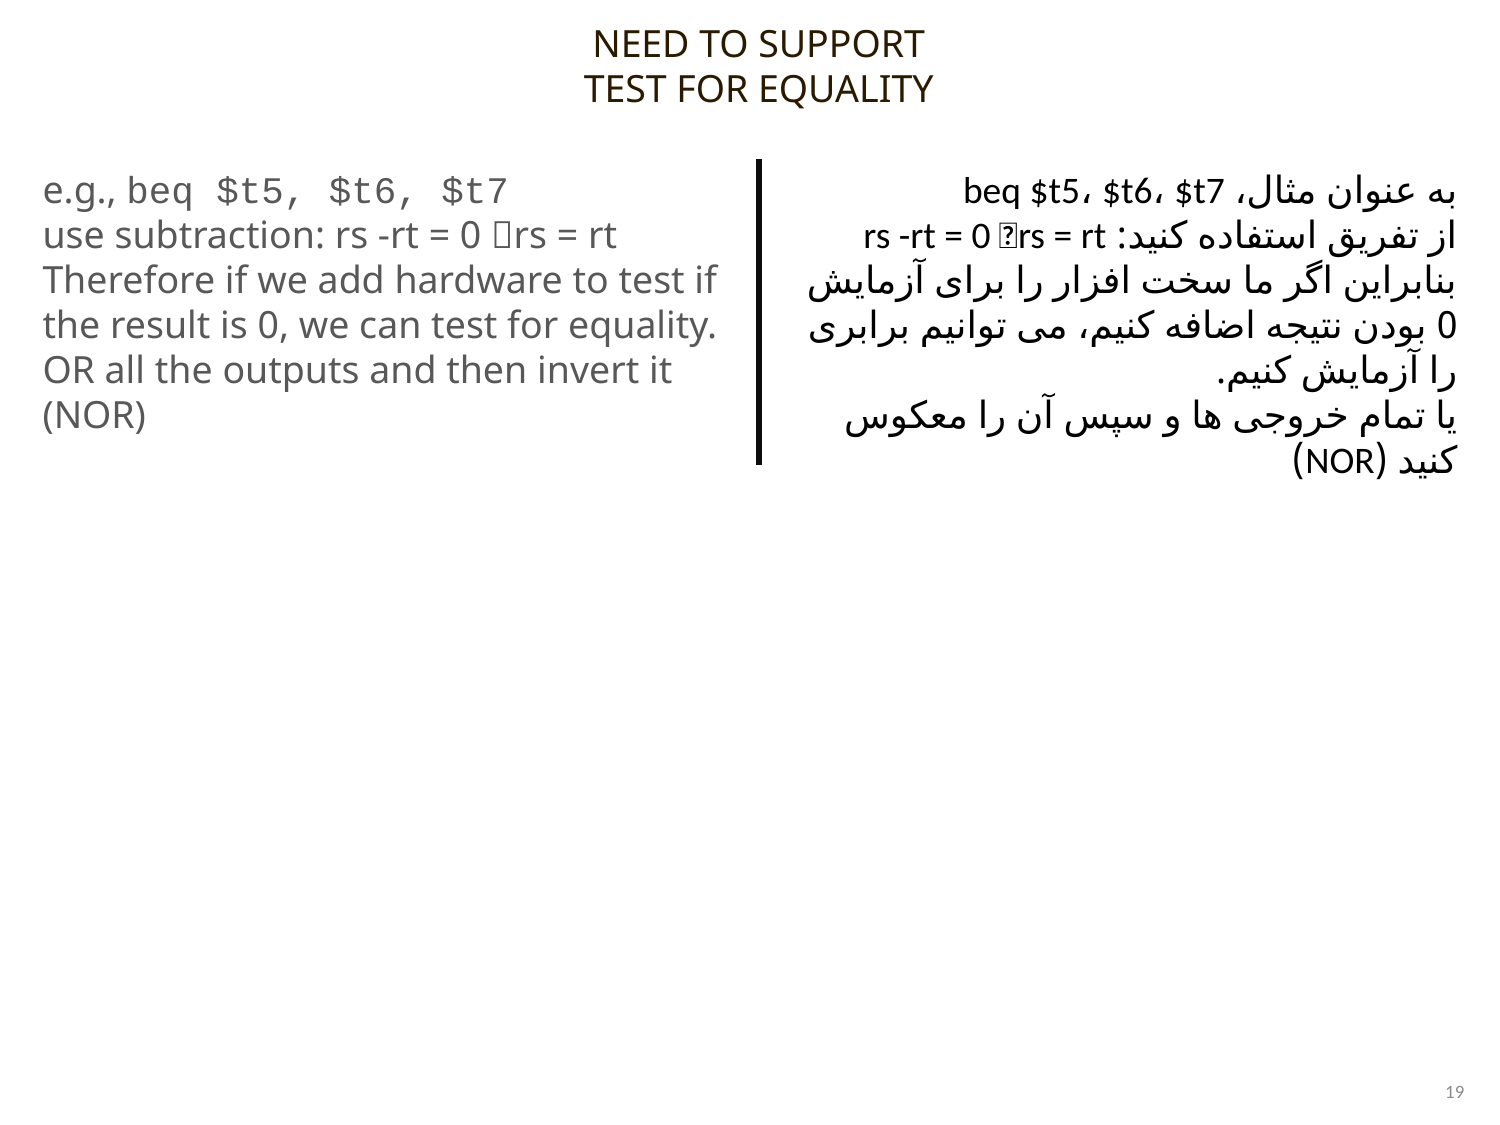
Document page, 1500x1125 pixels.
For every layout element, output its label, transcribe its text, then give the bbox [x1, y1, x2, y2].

text_box به عنوان مثال، beq $t5، $t6، $t7 از تفریق استفاده کنید: rs -rt = 0 rs = rt بنابراین اگر ما سخت افزار را برای آزمایش 0 بودن نتیجه اضافه کنیم، می توانیم برابری را آزمایش کنیم. یا تمام خروجی ها و سپس آن را معکوس کنید (NOR) [790, 158, 1473, 489]
text_box e.g., beq $t5, $t6, $t7 use subtraction: rs -rt = 0 rs = rt Therefore if we add hardware to test if the result is 0, we can test for equality. OR all the outputs and then invert it (NOR) [27, 158, 734, 444]
text_box NEED TO SUPPORT TEST FOR EQUALITY [554, 12, 964, 117]
